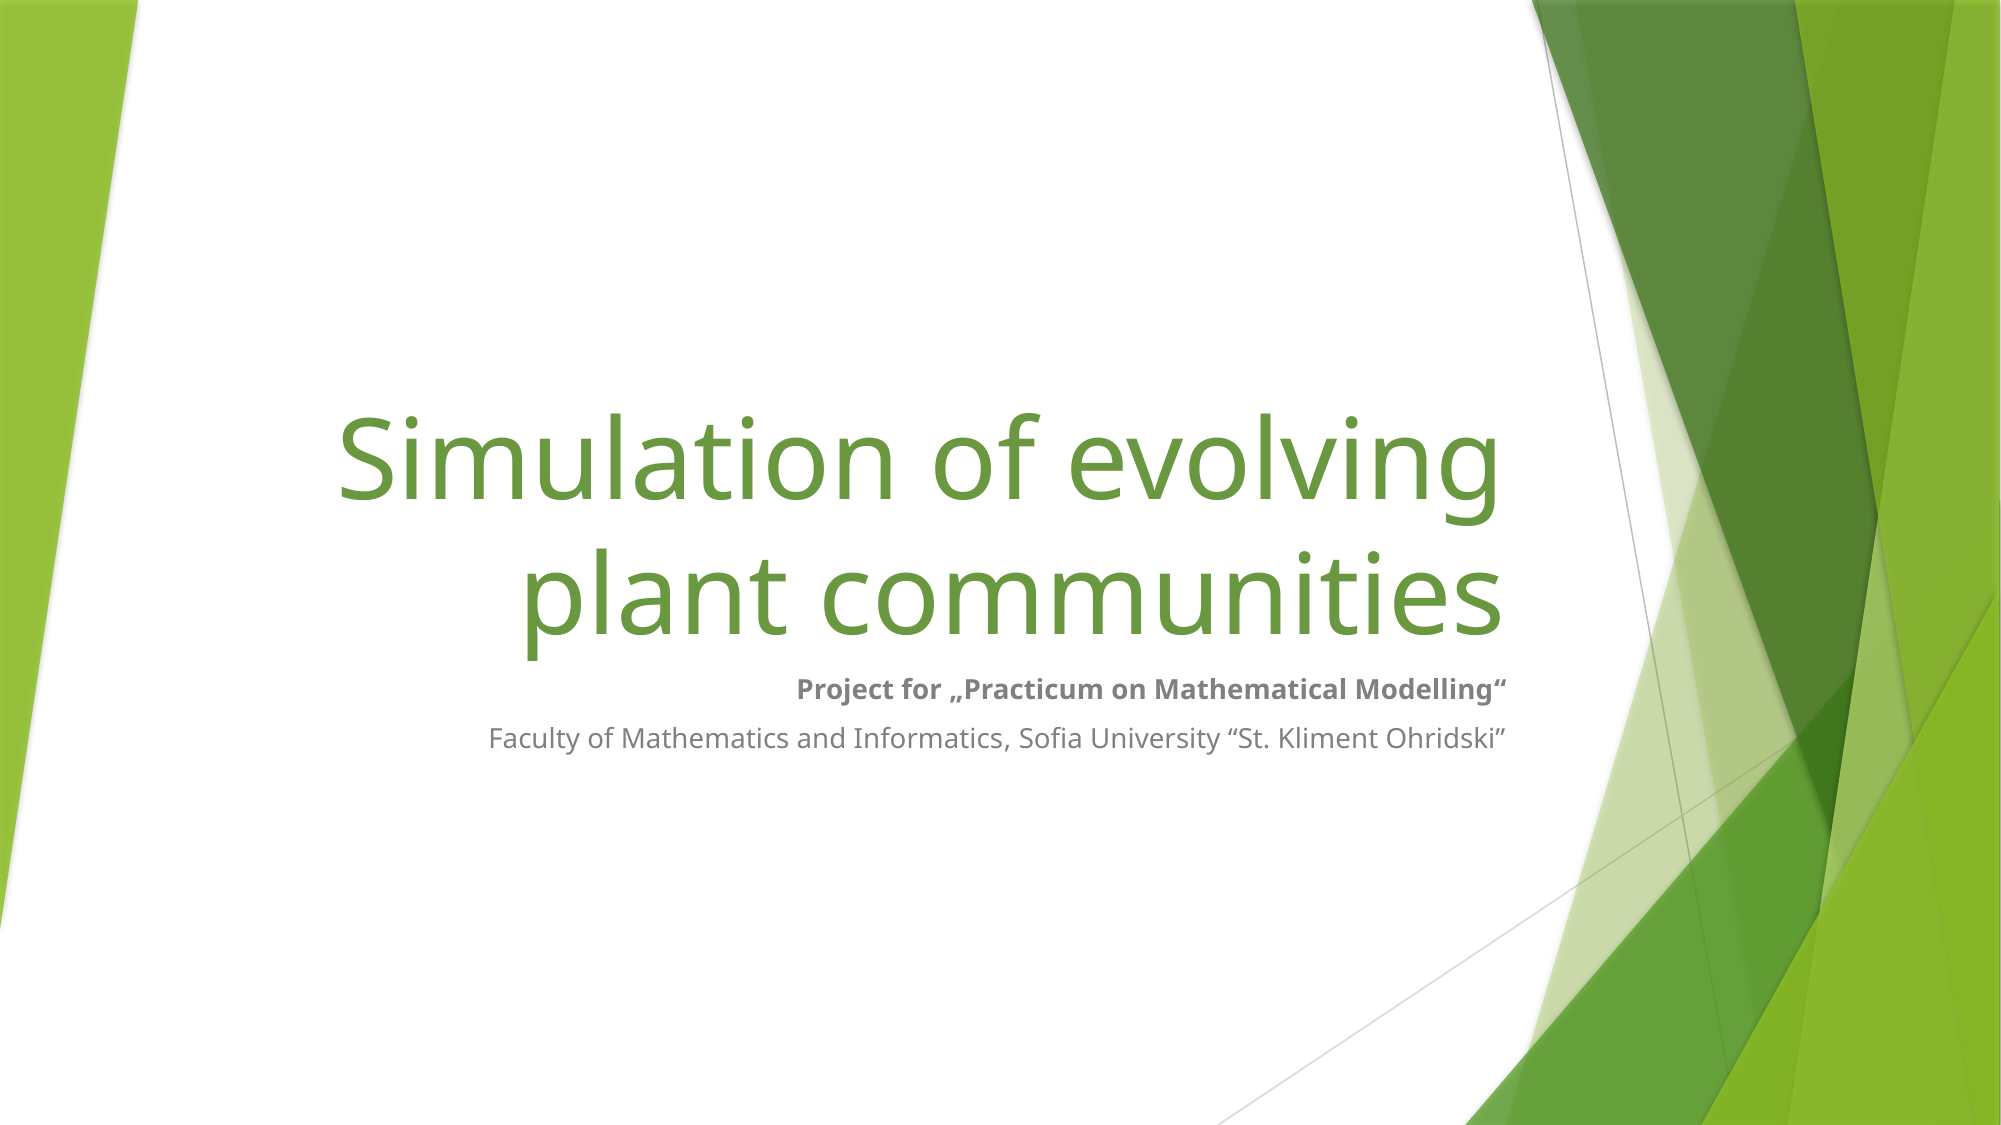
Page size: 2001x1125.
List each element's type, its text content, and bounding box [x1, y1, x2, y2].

title Simulation of evolving plant communities [247, 394, 1522, 664]
subtitle Project for „Practicum on Mathematical Modelling“ Faculty of Mathematics and Informatics, Sofia University “St. Kliment Ohridski” [247, 664, 1522, 845]
